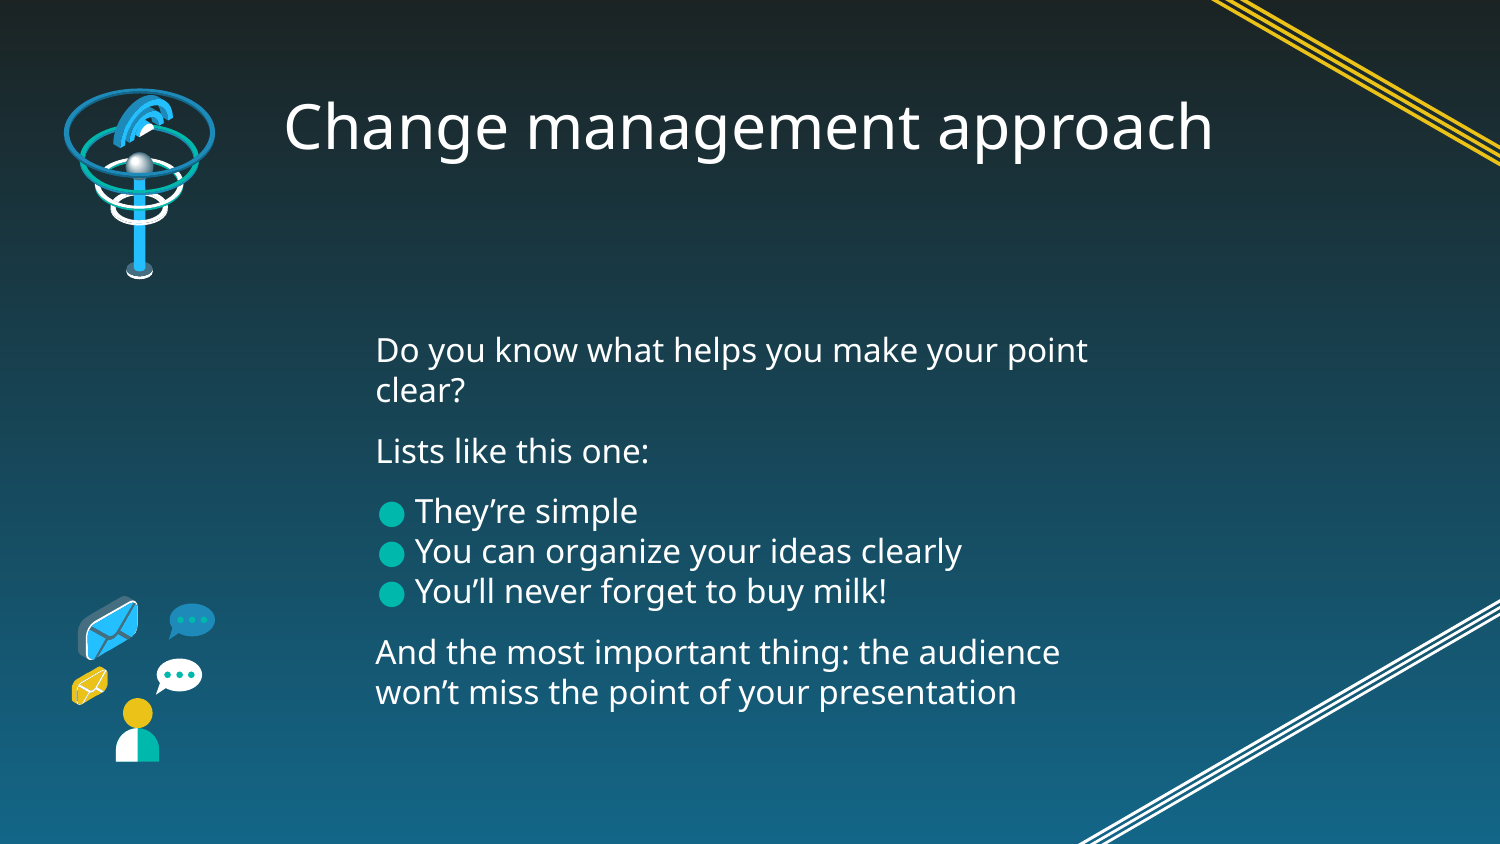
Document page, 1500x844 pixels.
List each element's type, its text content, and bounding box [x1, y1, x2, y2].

list Do you know what helps you make your point clear? Lists like this one: They’re simple You can organize your ideas clearly You’ll never forget to buy milk! And the most important thing: the audience won’t miss the point of your presentation [360, 314, 1140, 700]
title Change management approach [116, 88, 1383, 177]
